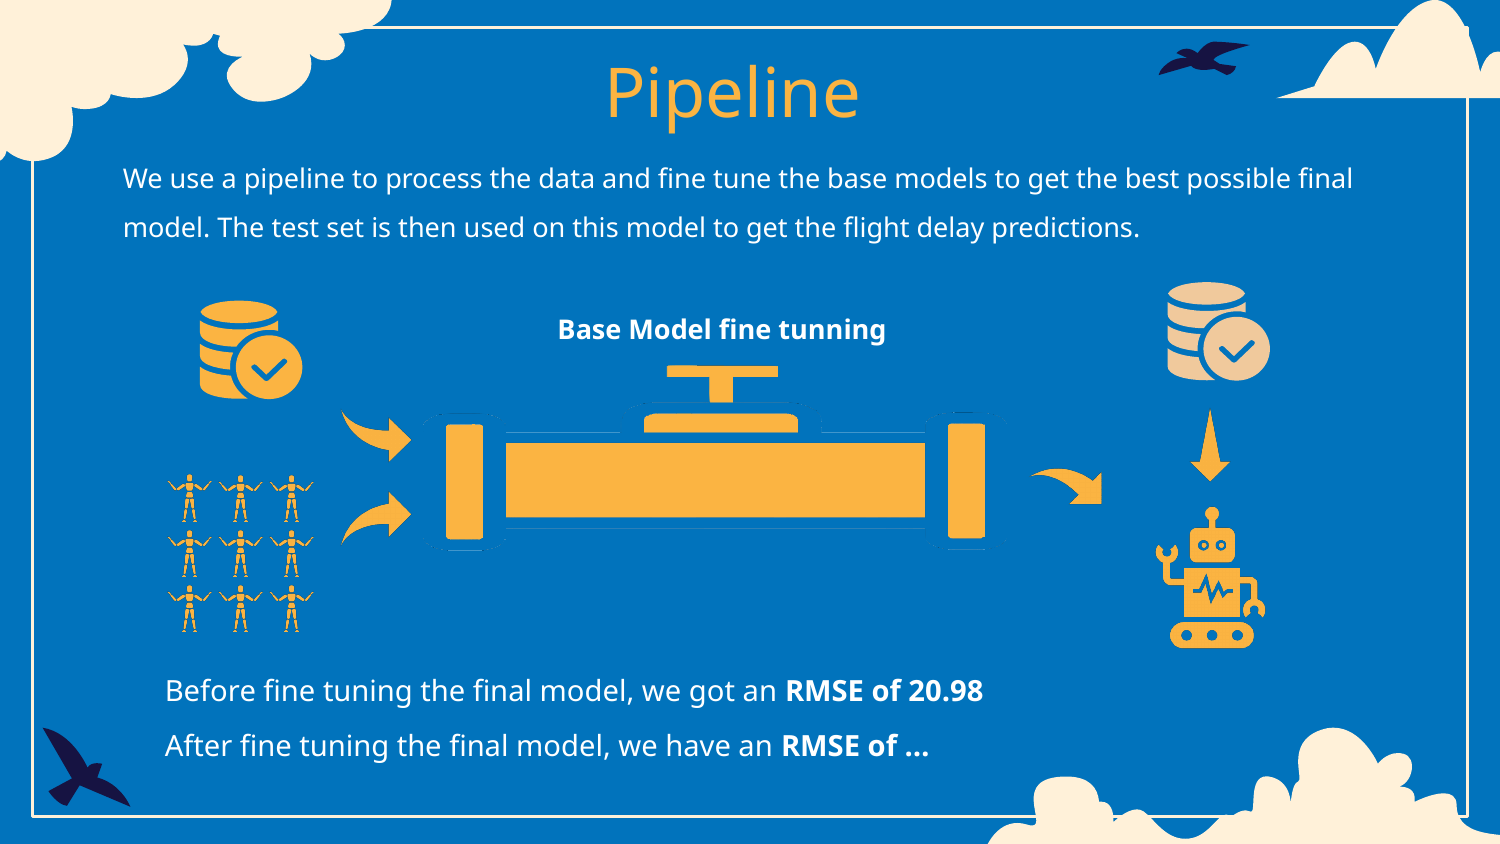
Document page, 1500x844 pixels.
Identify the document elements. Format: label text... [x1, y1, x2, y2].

picture [215, 529, 265, 579]
text_box We use a pipeline to process the data and fine tune the base models to get the best possible final model. The test set is then used on this model to get the flight delay predictions. [108, 137, 1392, 250]
picture [165, 583, 214, 633]
text_box Base Model fine tunning [542, 288, 907, 335]
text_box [199, 300, 303, 400]
title Pipeline [264, 50, 1202, 130]
picture [1127, 496, 1296, 664]
picture [215, 474, 265, 523]
picture [215, 584, 265, 633]
picture [266, 529, 316, 579]
text_box After fine tuning the final model, we have an RMSE of … [150, 715, 1071, 770]
picture [165, 473, 214, 523]
picture [1169, 403, 1251, 486]
text_box Before fine tuning the final model, we got an RMSE of 20.98 [150, 646, 1071, 715]
picture [266, 584, 316, 633]
picture [327, 336, 1136, 565]
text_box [1167, 281, 1271, 381]
picture [266, 474, 316, 523]
picture [165, 529, 214, 578]
